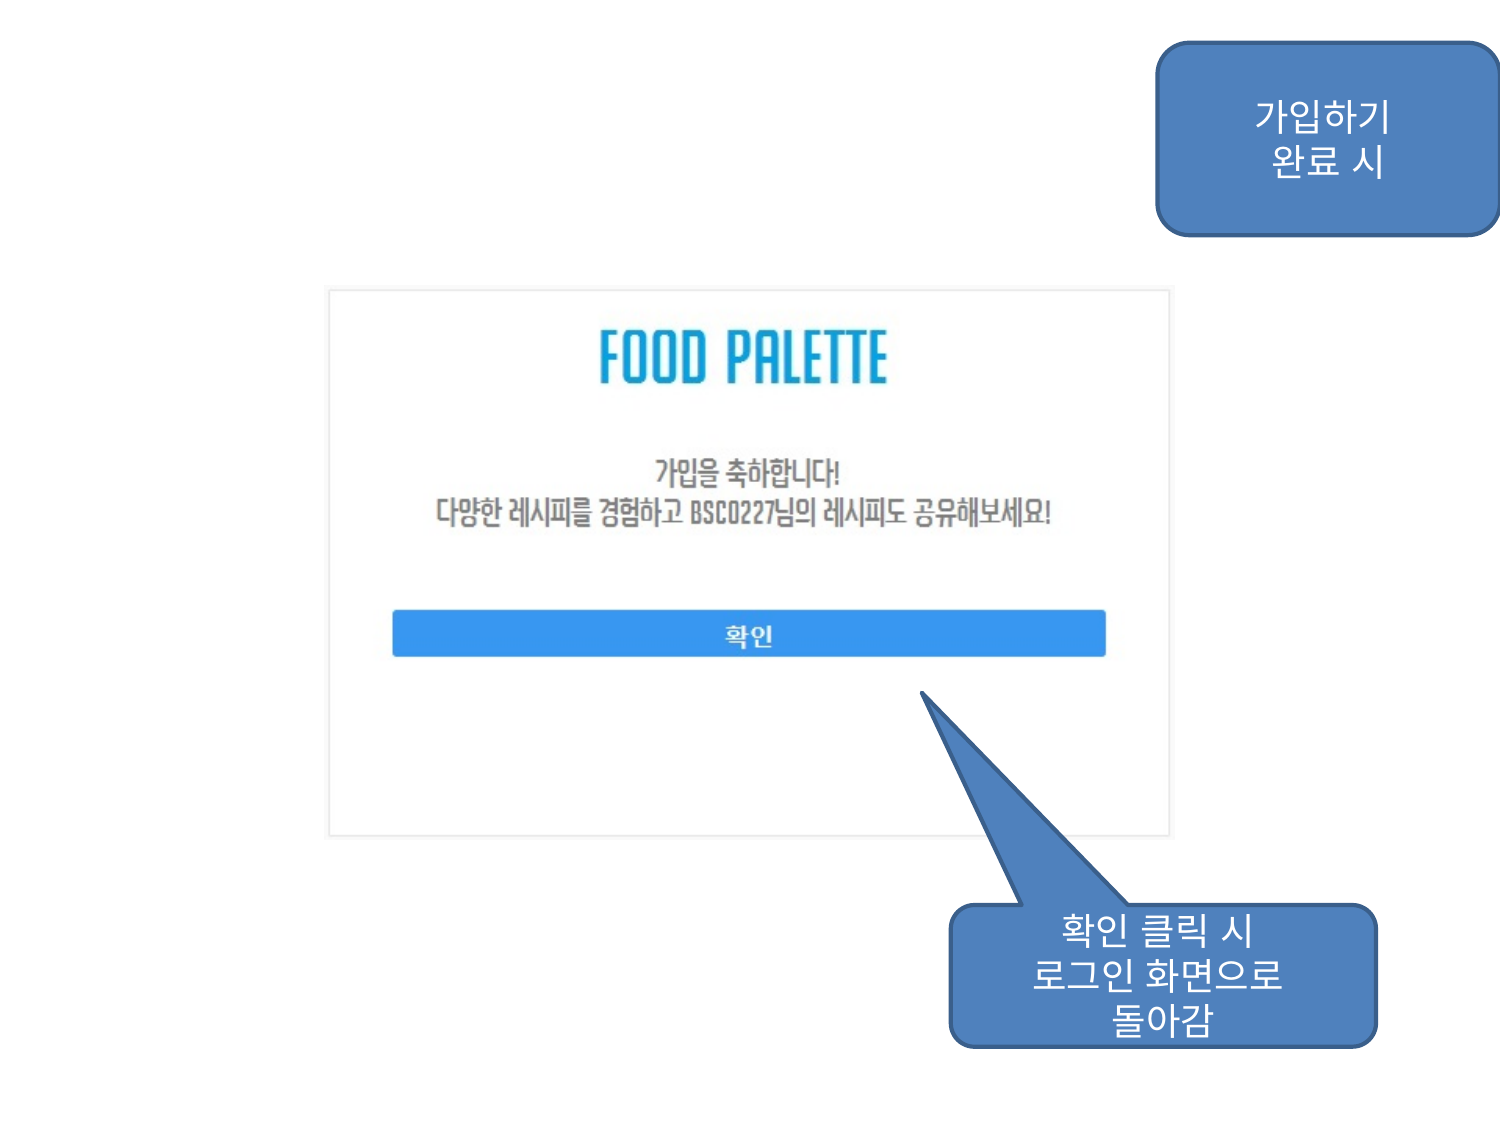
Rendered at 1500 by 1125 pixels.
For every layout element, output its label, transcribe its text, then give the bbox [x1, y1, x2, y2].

text_box 확인 클릭 시 로그인 화면으로 돌아감 [948, 847, 1379, 1049]
text_box 가입하기 완료 시 [1155, 40, 1500, 238]
picture [324, 284, 1176, 841]
